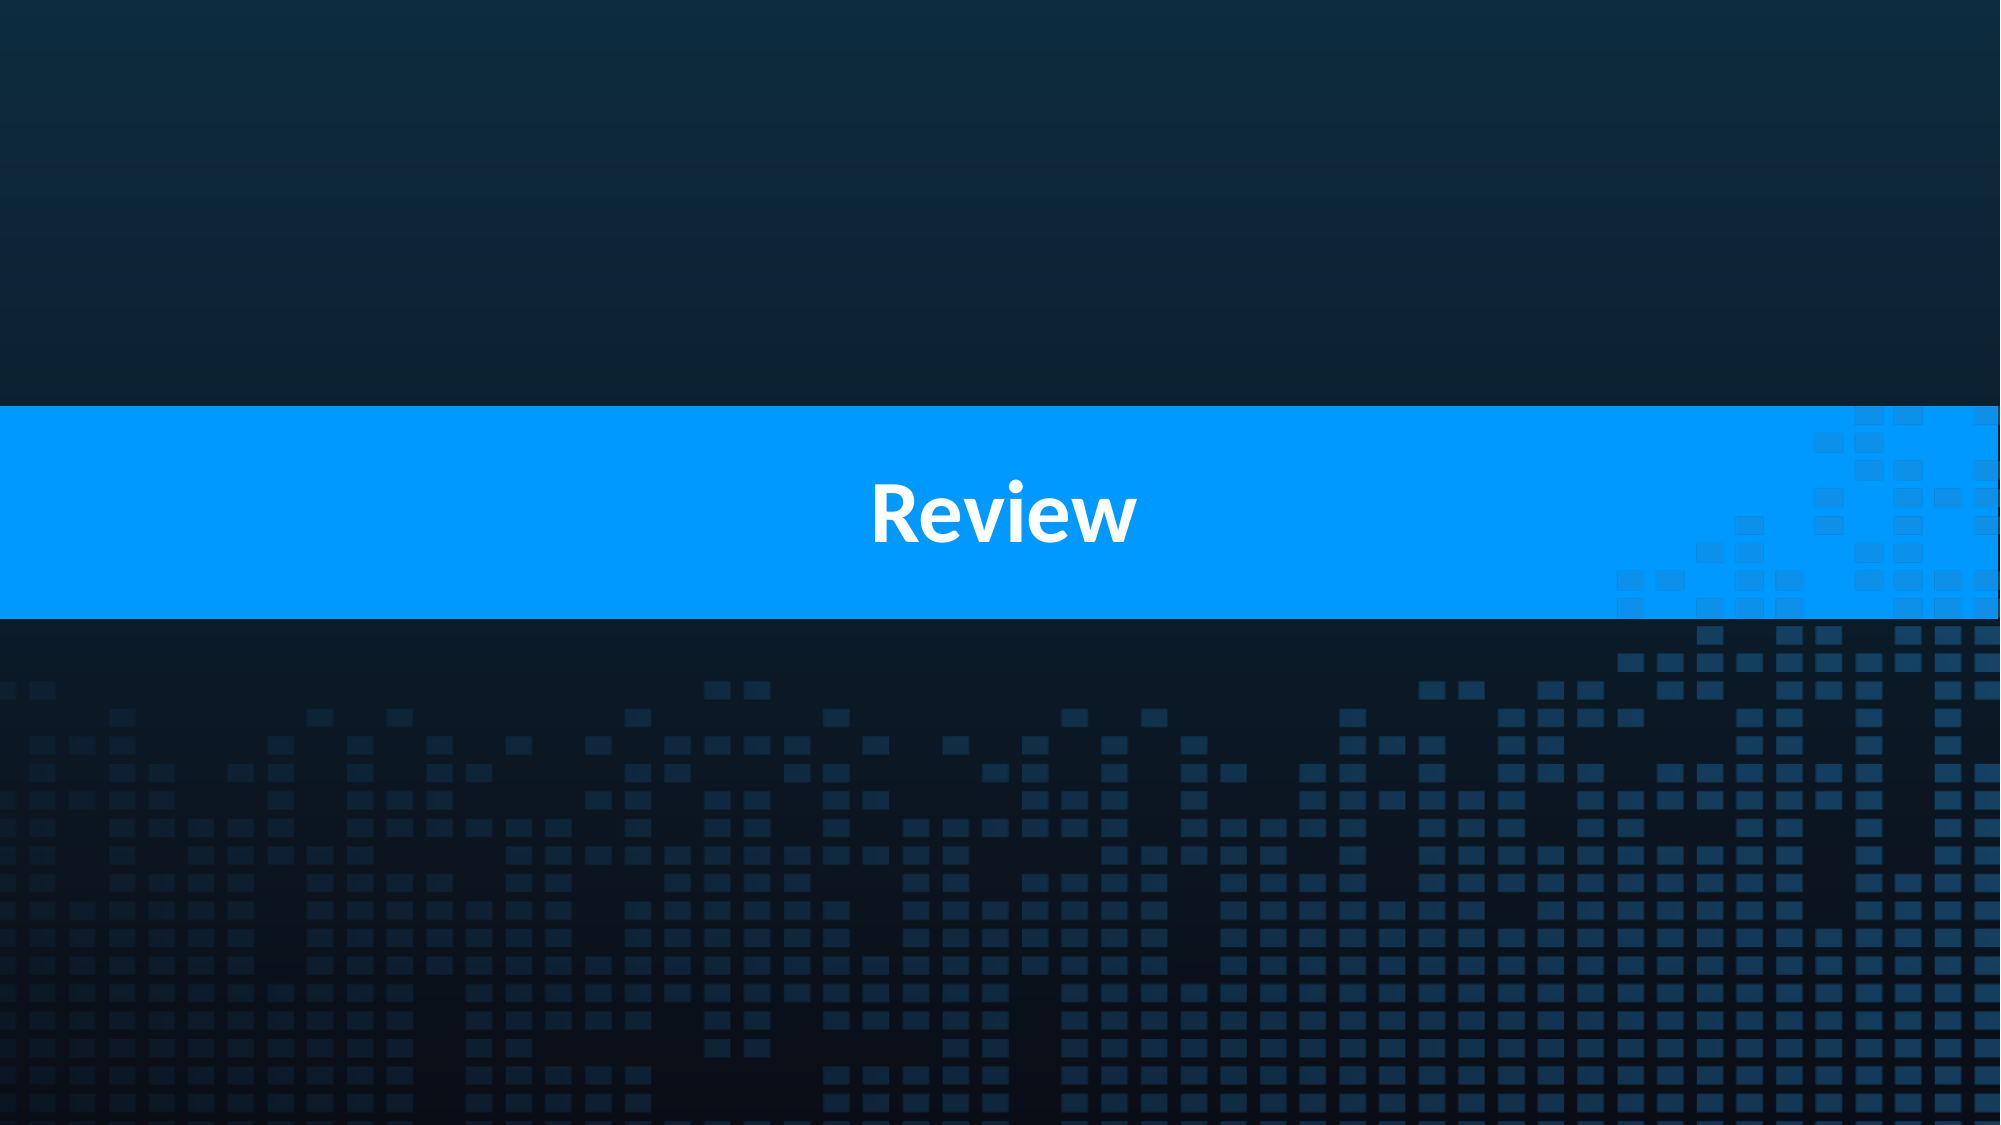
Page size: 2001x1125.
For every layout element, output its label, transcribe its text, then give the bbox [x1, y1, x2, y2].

picture [0, 225, 2000, 1125]
list Review [5, 445, 2000, 569]
